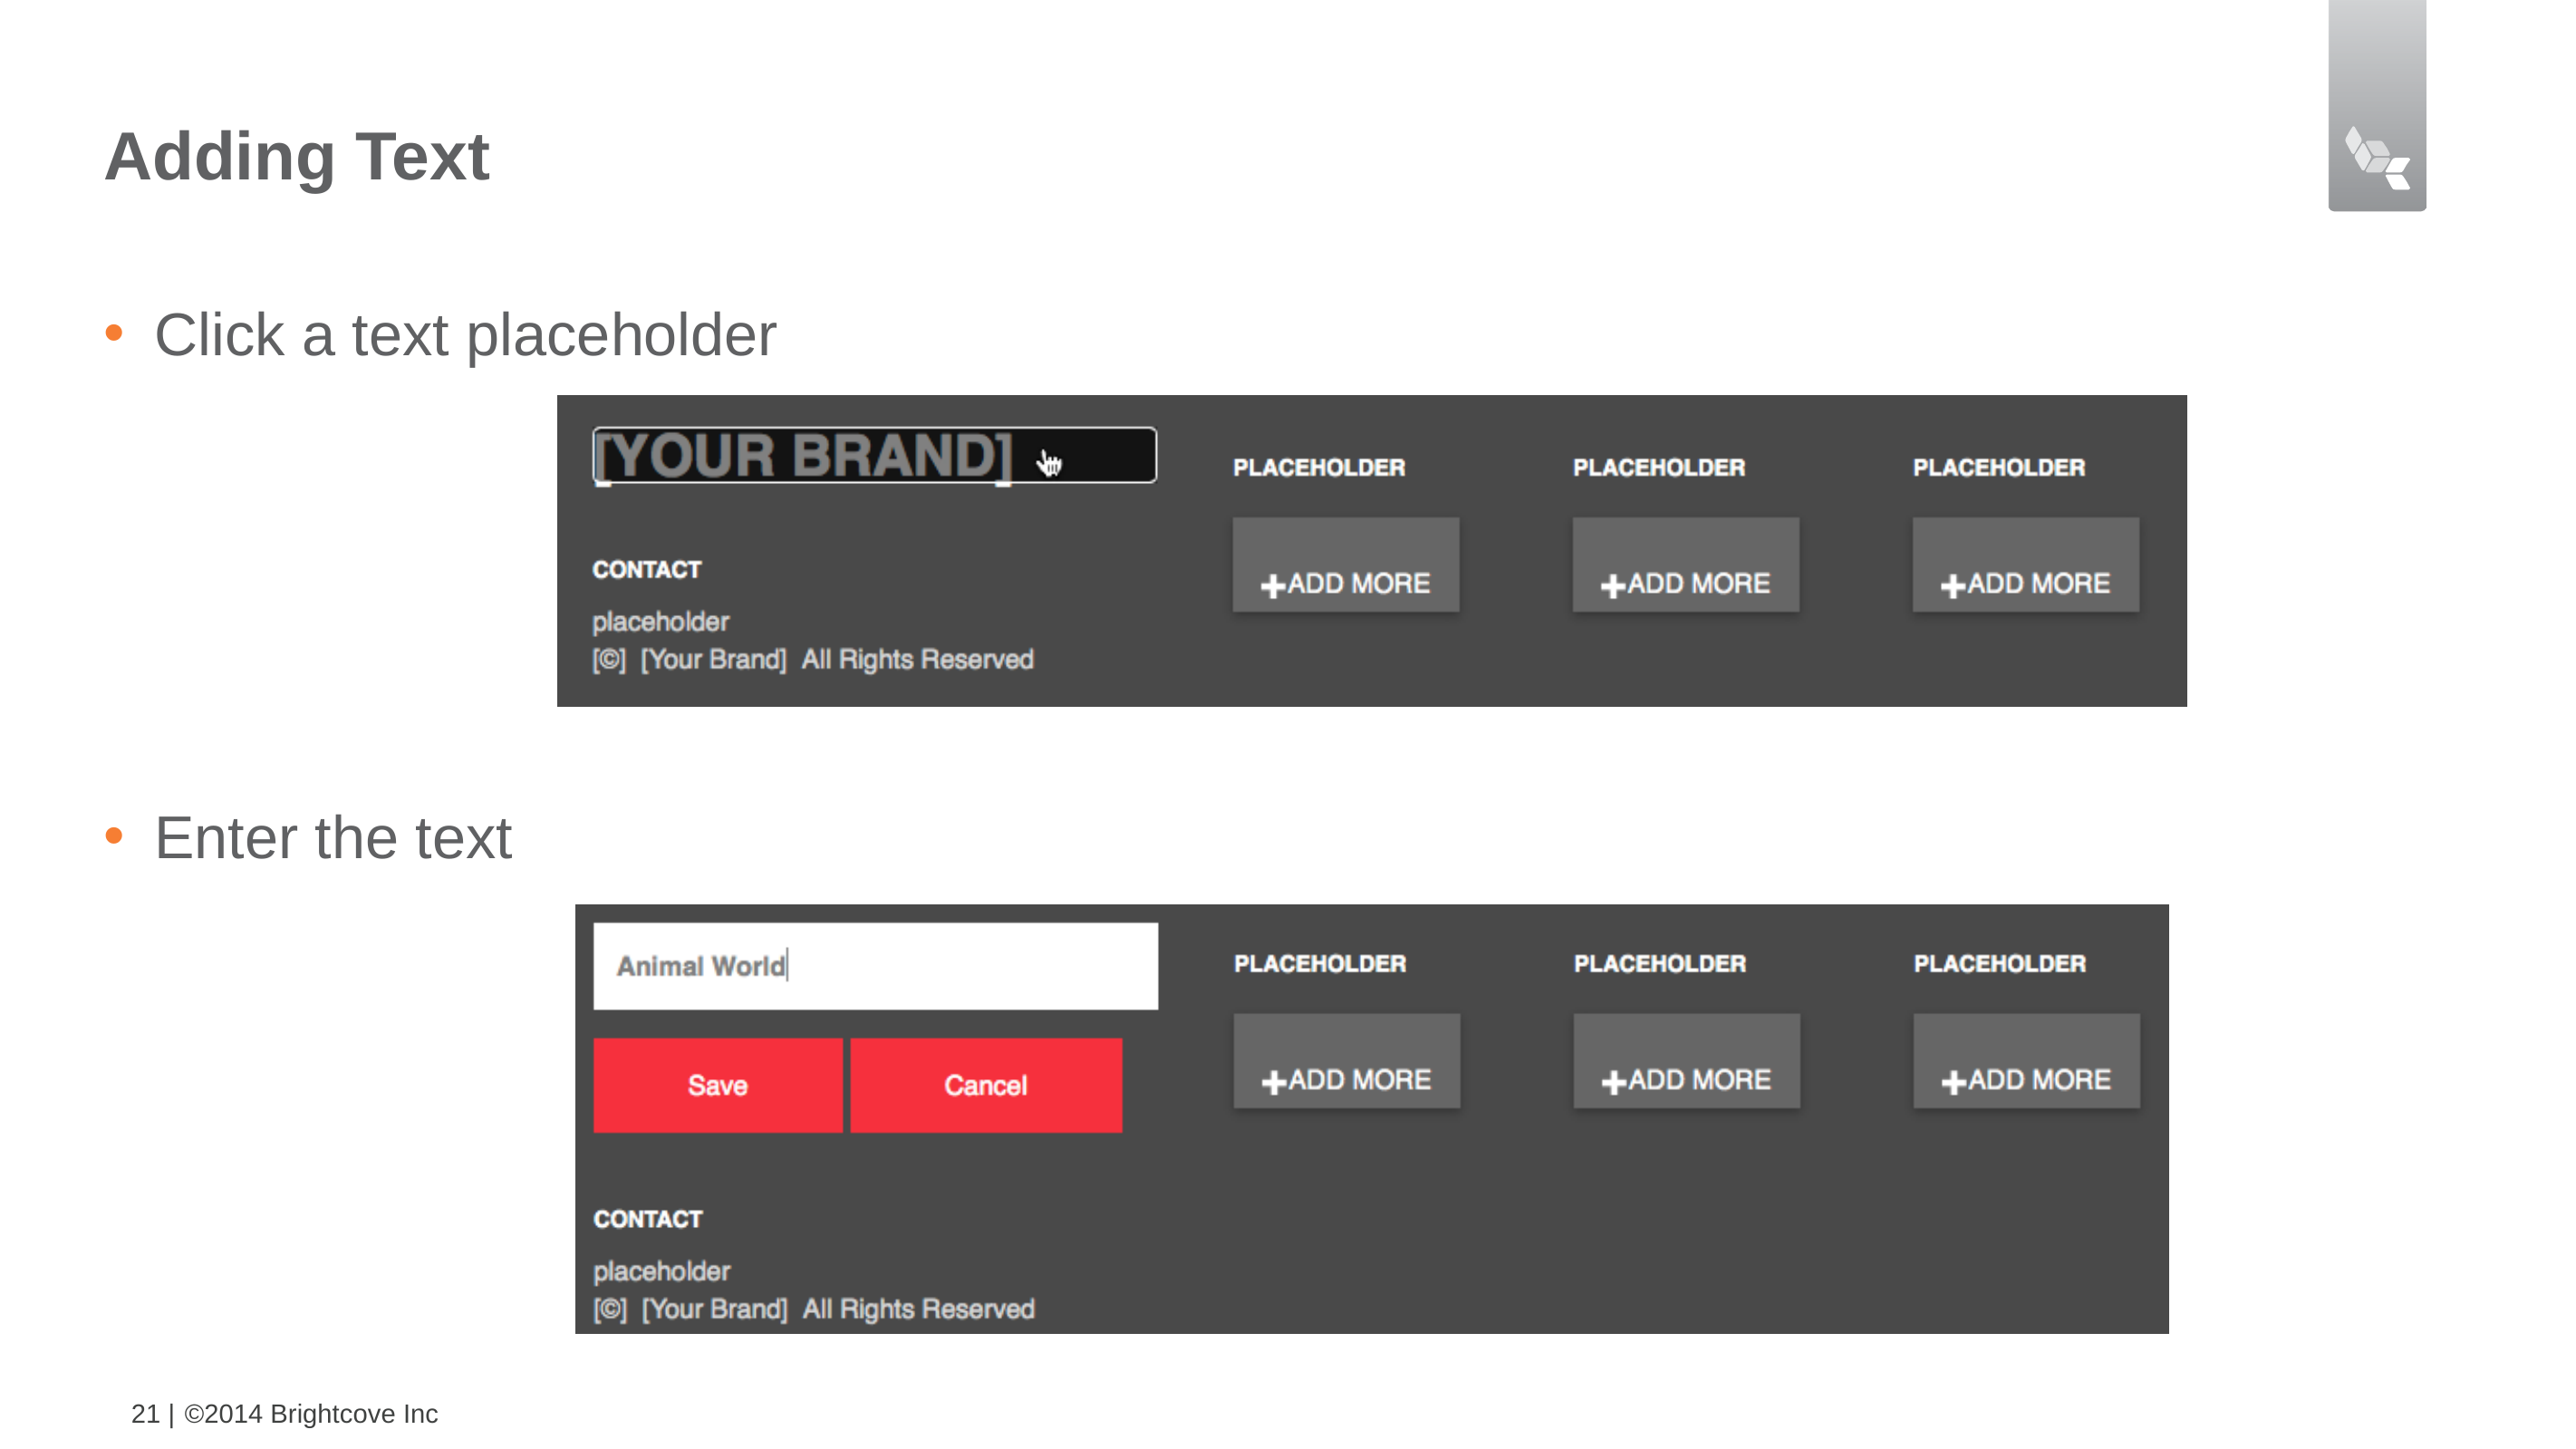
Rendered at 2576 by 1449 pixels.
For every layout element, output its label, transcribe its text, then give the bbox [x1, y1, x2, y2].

title Adding Text [80, 44, 2270, 260]
footer ©2014 Brightcove Inc [189, 1374, 988, 1449]
slide_number 21 | [88, 1374, 189, 1449]
list Click a text placeholder Enter the text [80, 284, 2441, 1302]
picture [557, 394, 2187, 708]
picture [575, 904, 2170, 1334]
